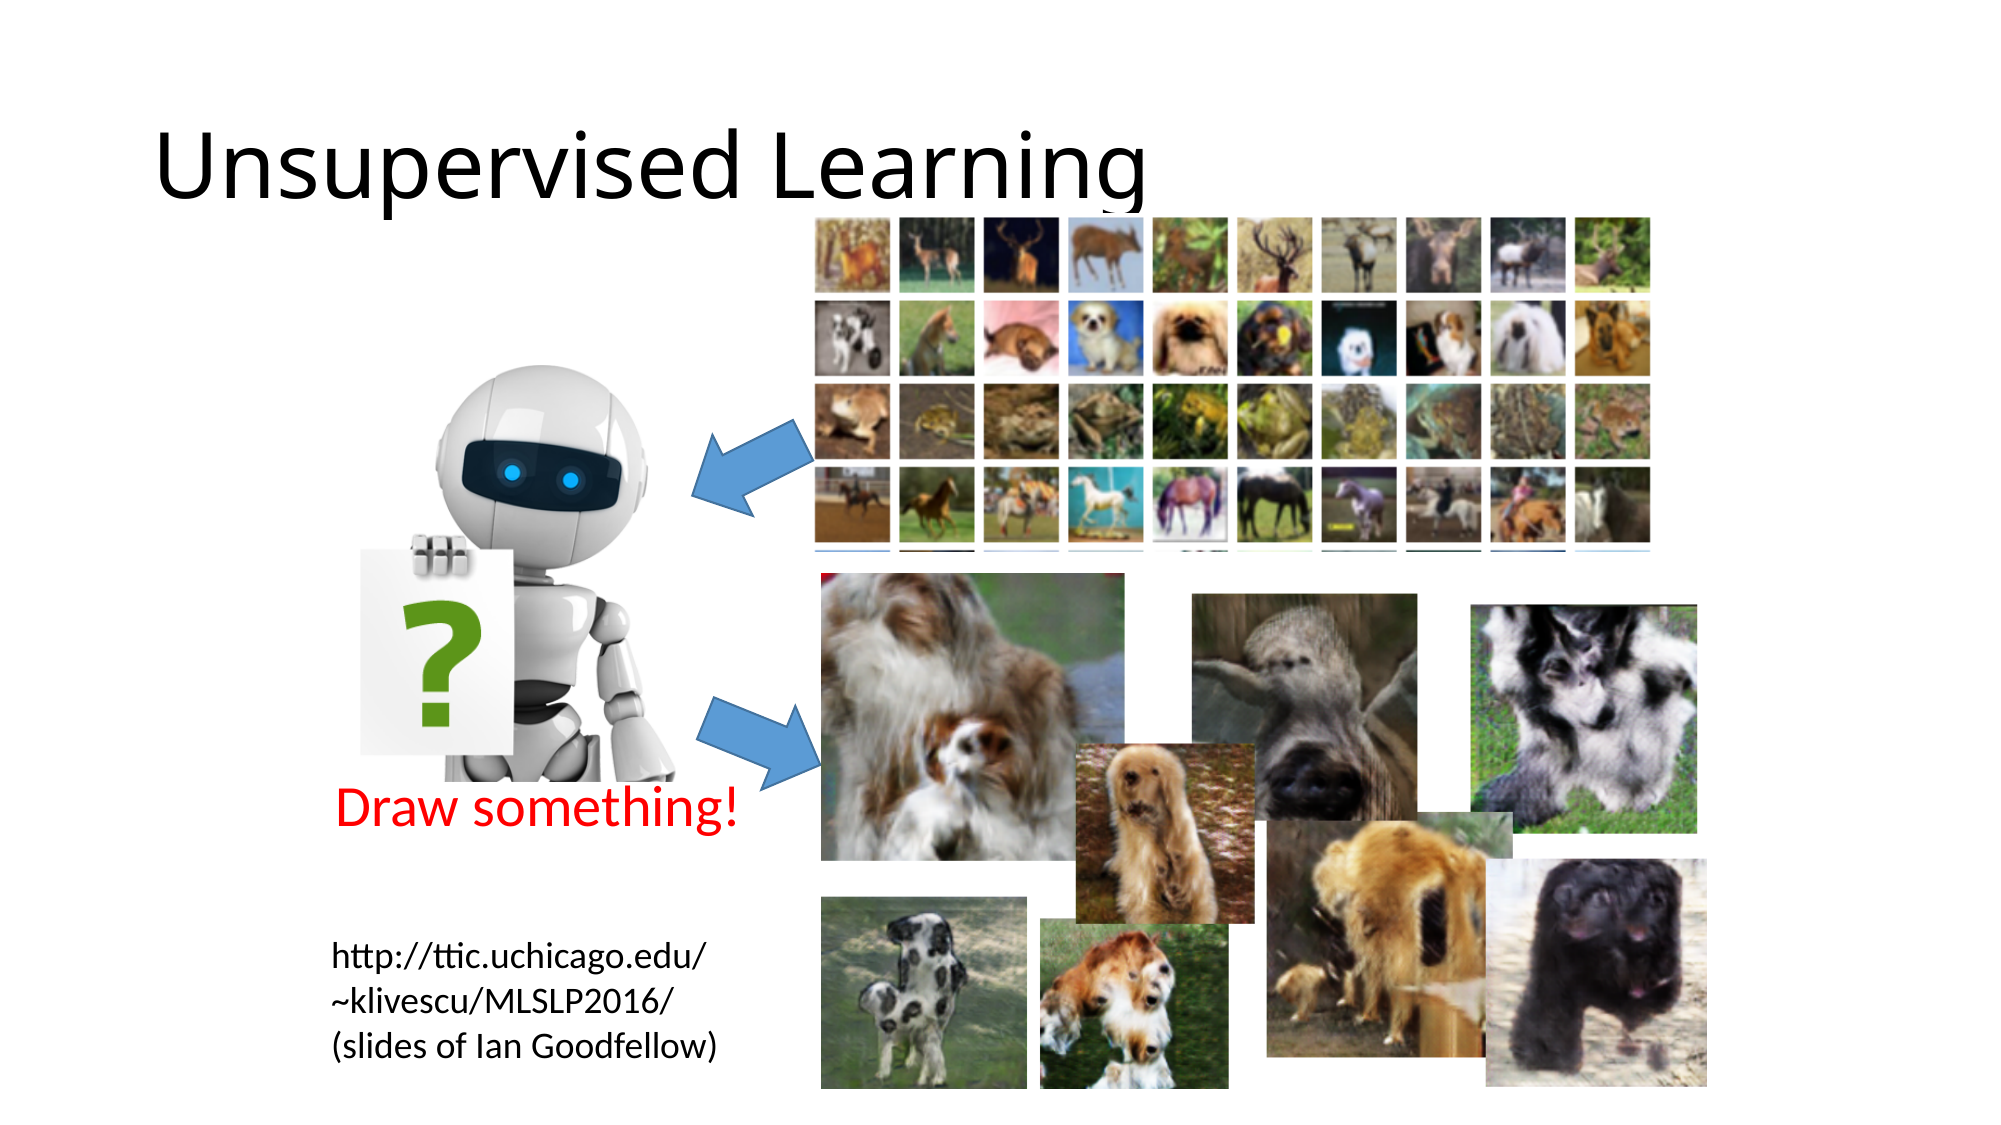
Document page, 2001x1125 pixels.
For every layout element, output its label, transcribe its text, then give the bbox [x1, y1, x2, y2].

picture [809, 213, 1666, 552]
picture [821, 573, 1707, 1089]
text_box Draw something! [321, 761, 767, 846]
text_box http://ttic.uchicago.edu/~klivescu/MLSLP2016/ (slides of Ian Goodfellow) [316, 924, 755, 1074]
title Unsupervised Learning [137, 59, 1863, 278]
text_box [695, 696, 821, 789]
text_box [690, 418, 809, 518]
picture [356, 365, 680, 782]
